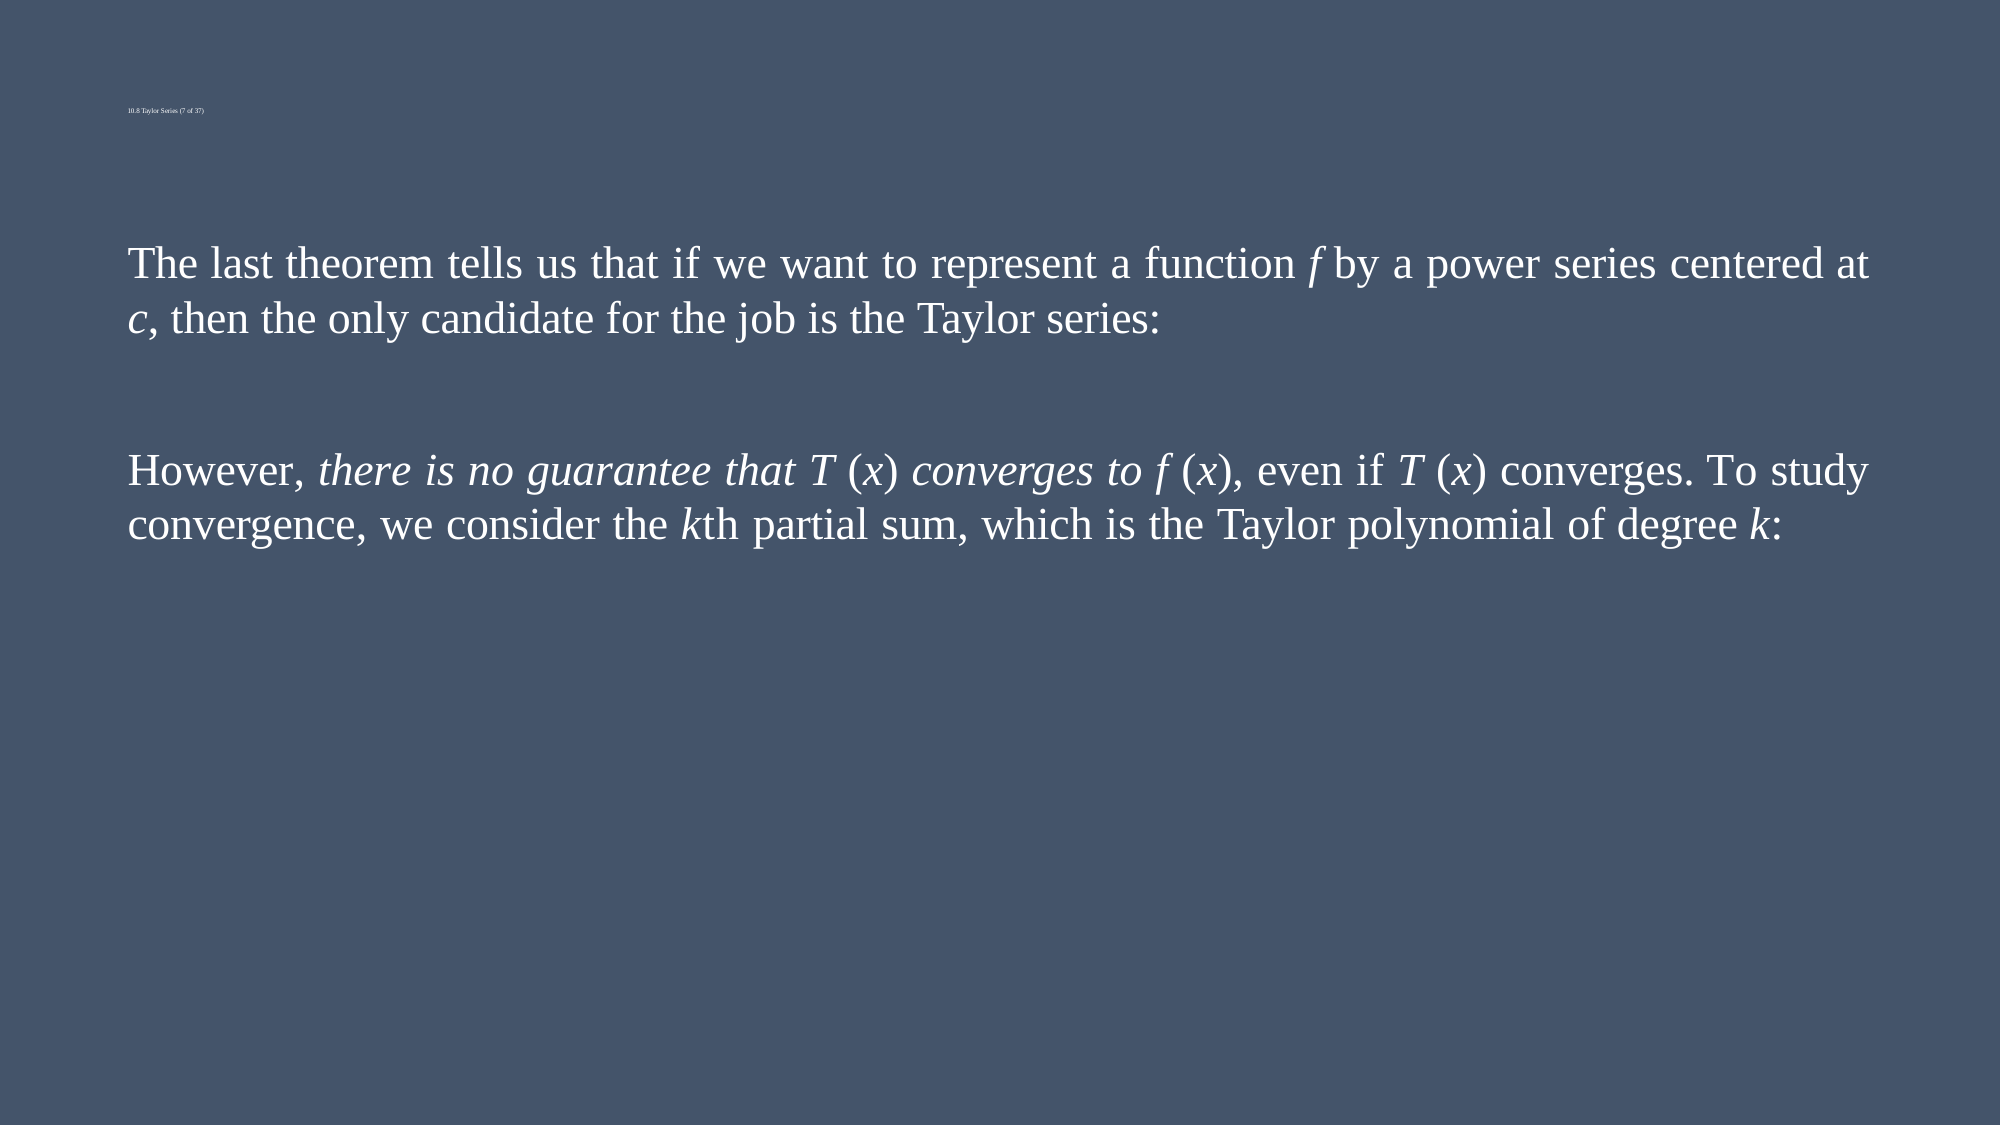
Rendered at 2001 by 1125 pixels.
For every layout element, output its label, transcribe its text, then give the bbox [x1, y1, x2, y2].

title 10.8 Taylor Series (7 of 37) [112, 99, 1775, 203]
